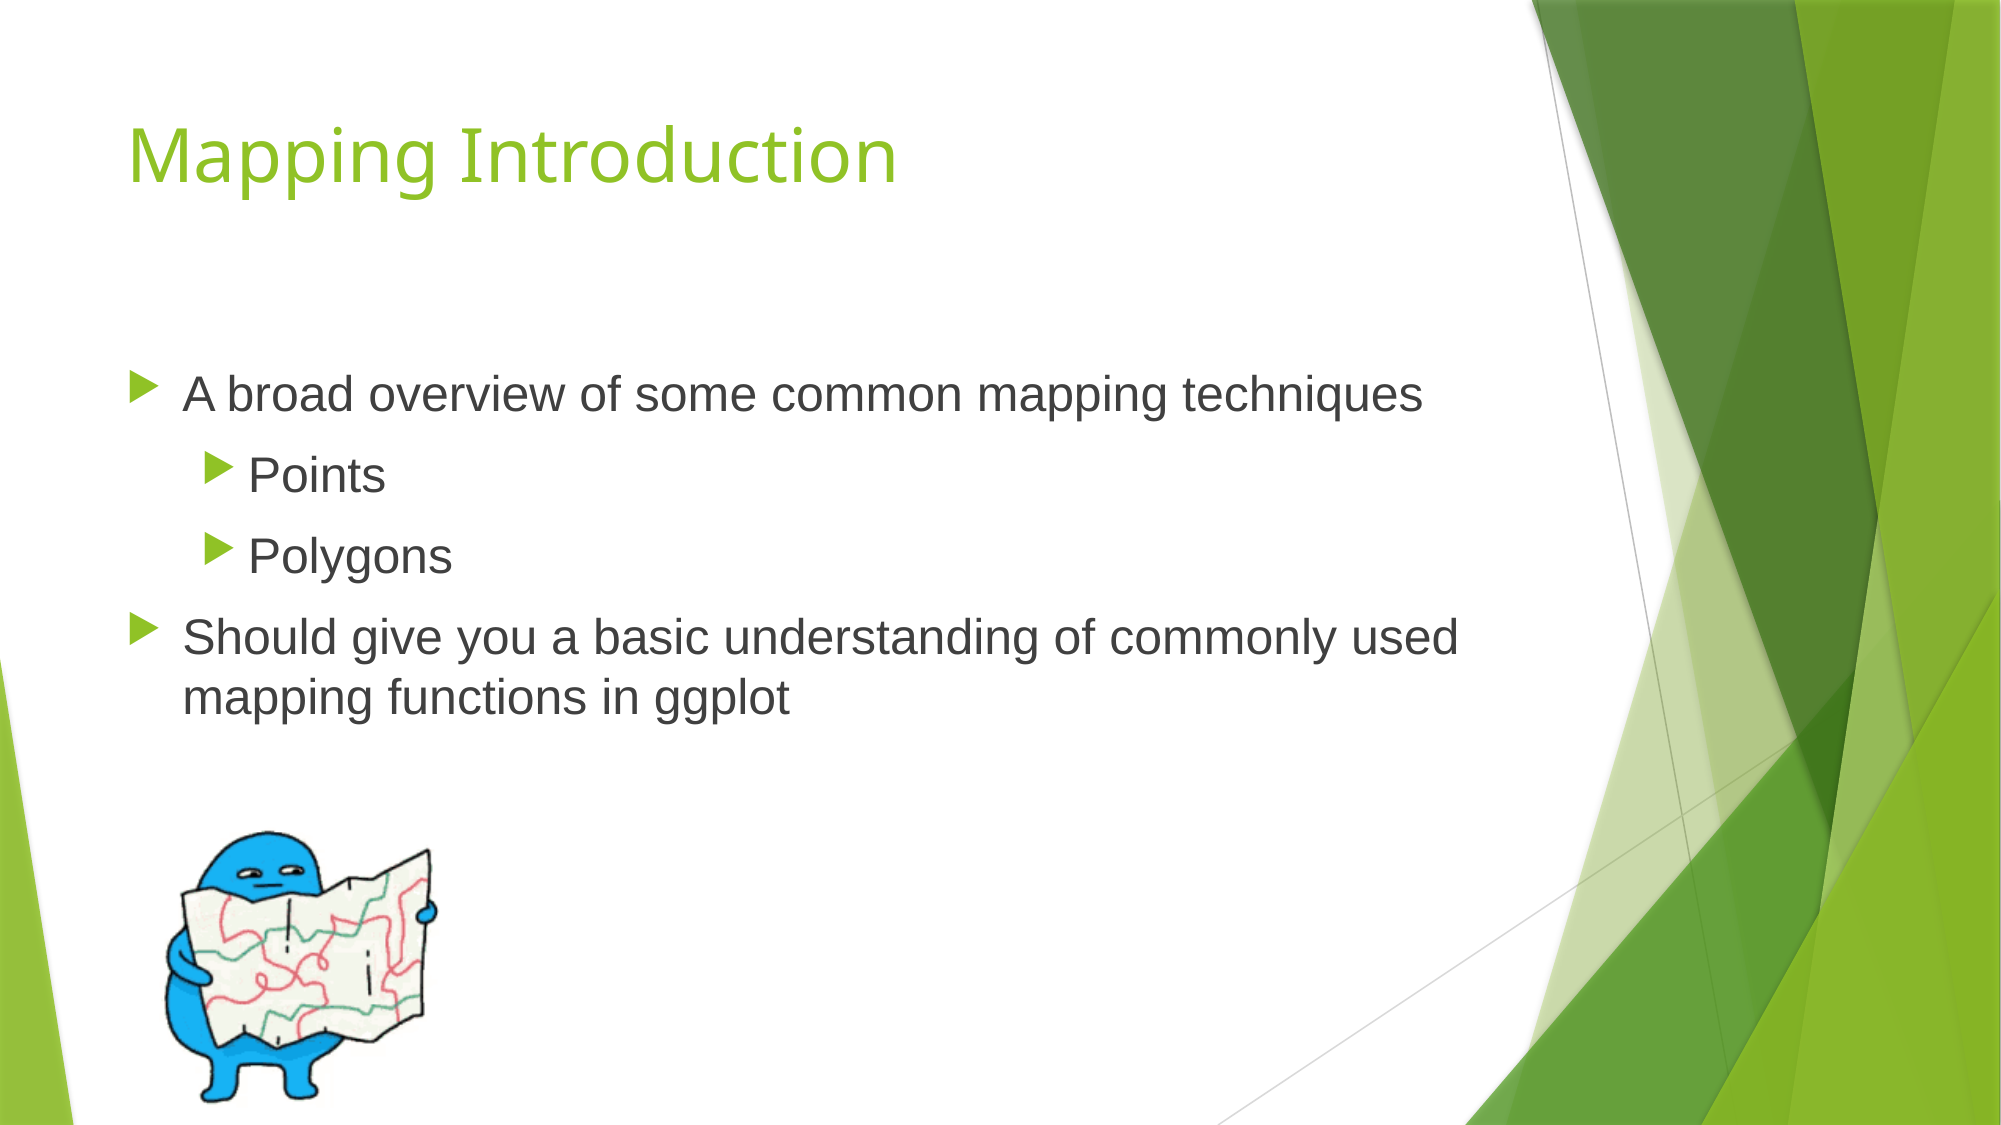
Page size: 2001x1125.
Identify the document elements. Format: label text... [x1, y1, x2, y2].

picture [127, 780, 473, 1125]
title Mapping Introduction [111, 99, 1522, 317]
list A broad overview of some common mapping techniques Points Polygons Should give you a basic understanding of commonly used mapping functions in ggplot [111, 354, 1522, 992]
